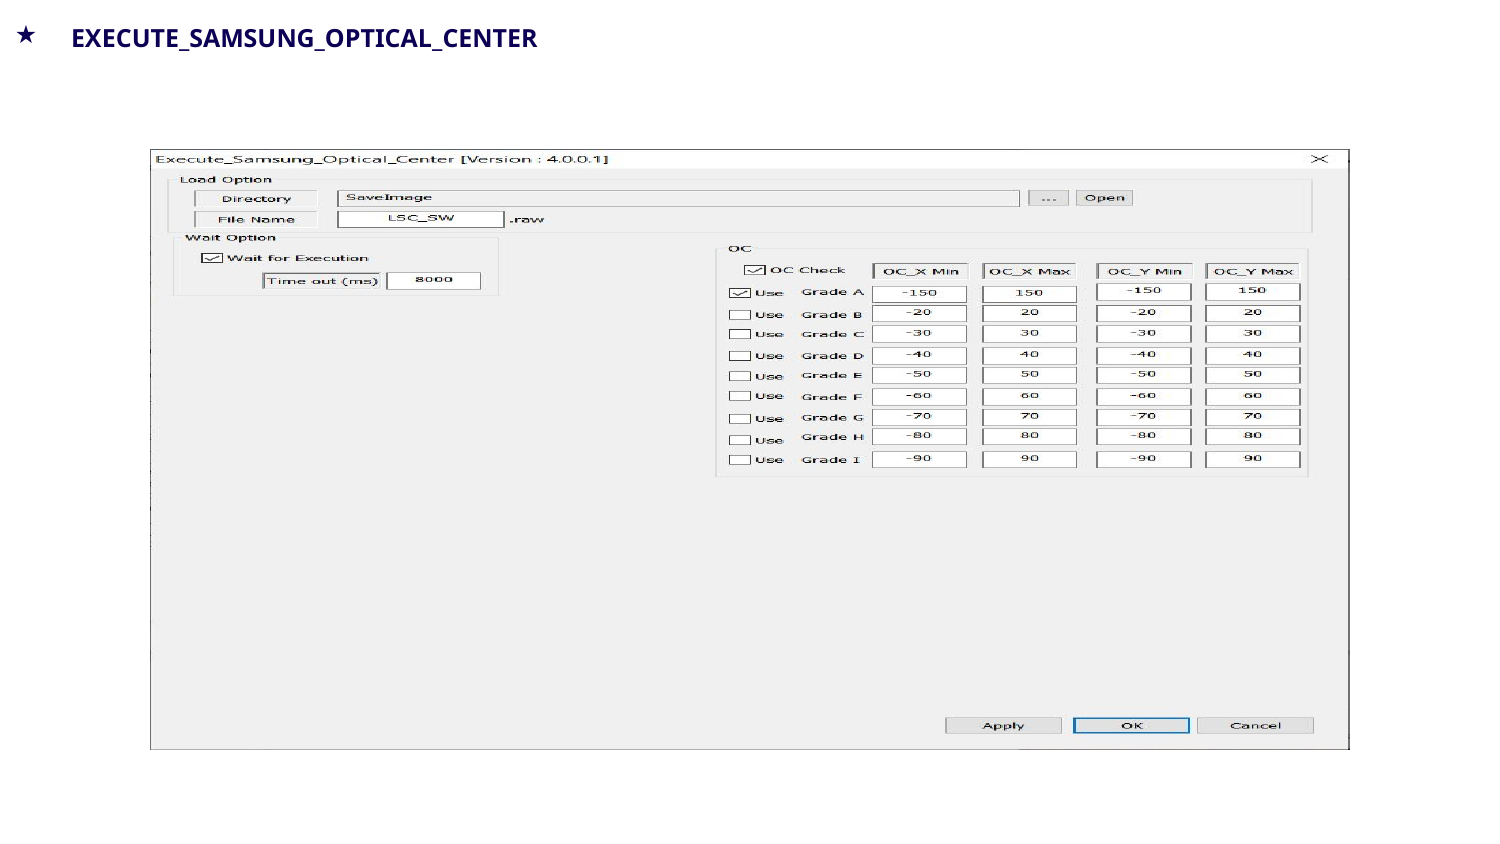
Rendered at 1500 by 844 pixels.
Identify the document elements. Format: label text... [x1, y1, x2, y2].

picture [149, 149, 1350, 750]
text_box EXECUTE_SAMSUNG_OPTICAL_CENTER [0, 0, 825, 75]
